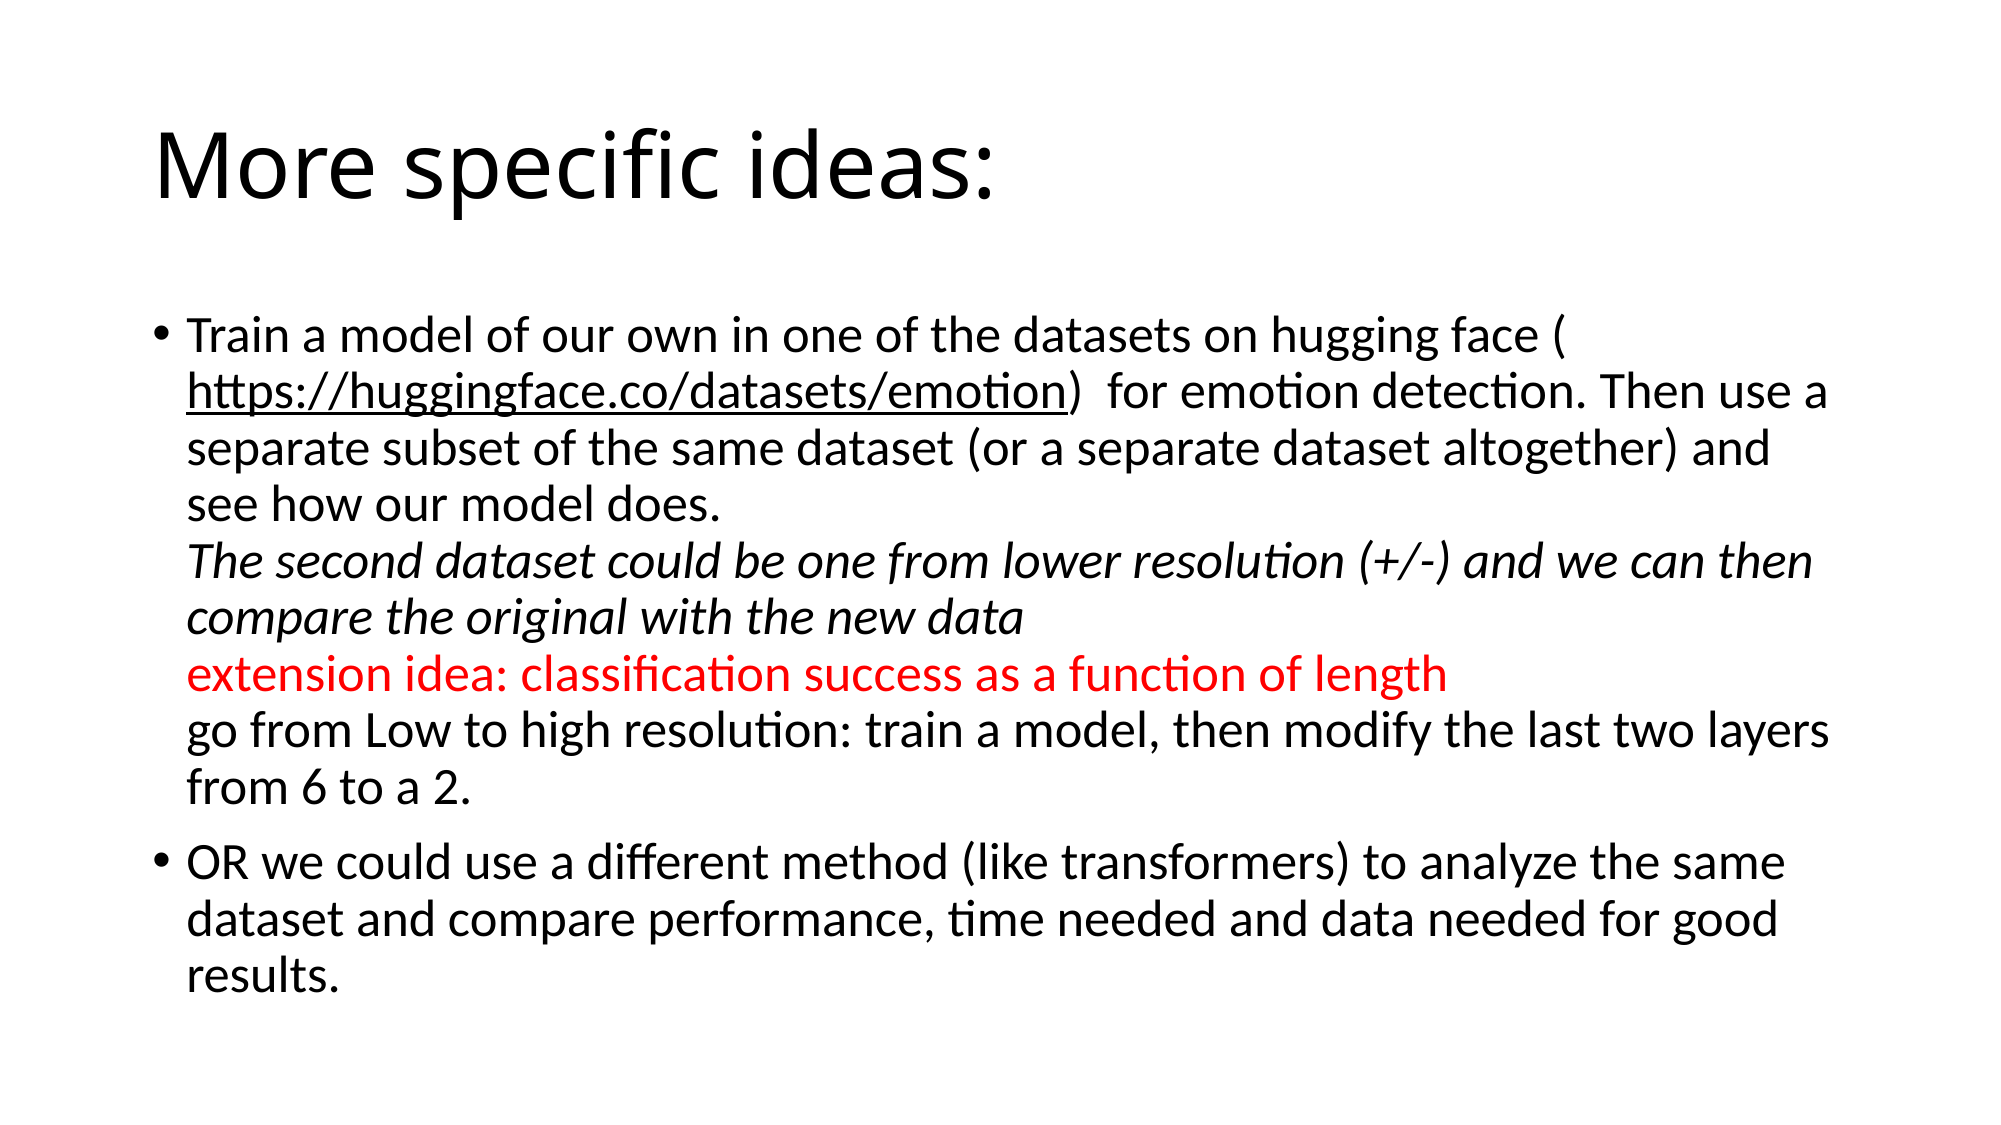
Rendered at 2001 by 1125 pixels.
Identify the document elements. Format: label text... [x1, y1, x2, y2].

list Train a model of our own in one of the datasets on hugging face (https://huggingface.co/datasets/emotion) for emotion detection. Then use a separate subset of the same dataset (or a separate dataset altogether) and see how our model does. The second dataset could be one from lower resolution (+/-) and we can then compare the original with the new data extension idea: classification success as a function of length go from Low to high resolution: train a model, then modify the last two layers from 6 to a 2. OR we could use a different method (like transformers) to analyze the same dataset and compare performance, time needed and data needed for good results. [137, 299, 1863, 1014]
title More specific ideas: [137, 59, 1863, 278]
